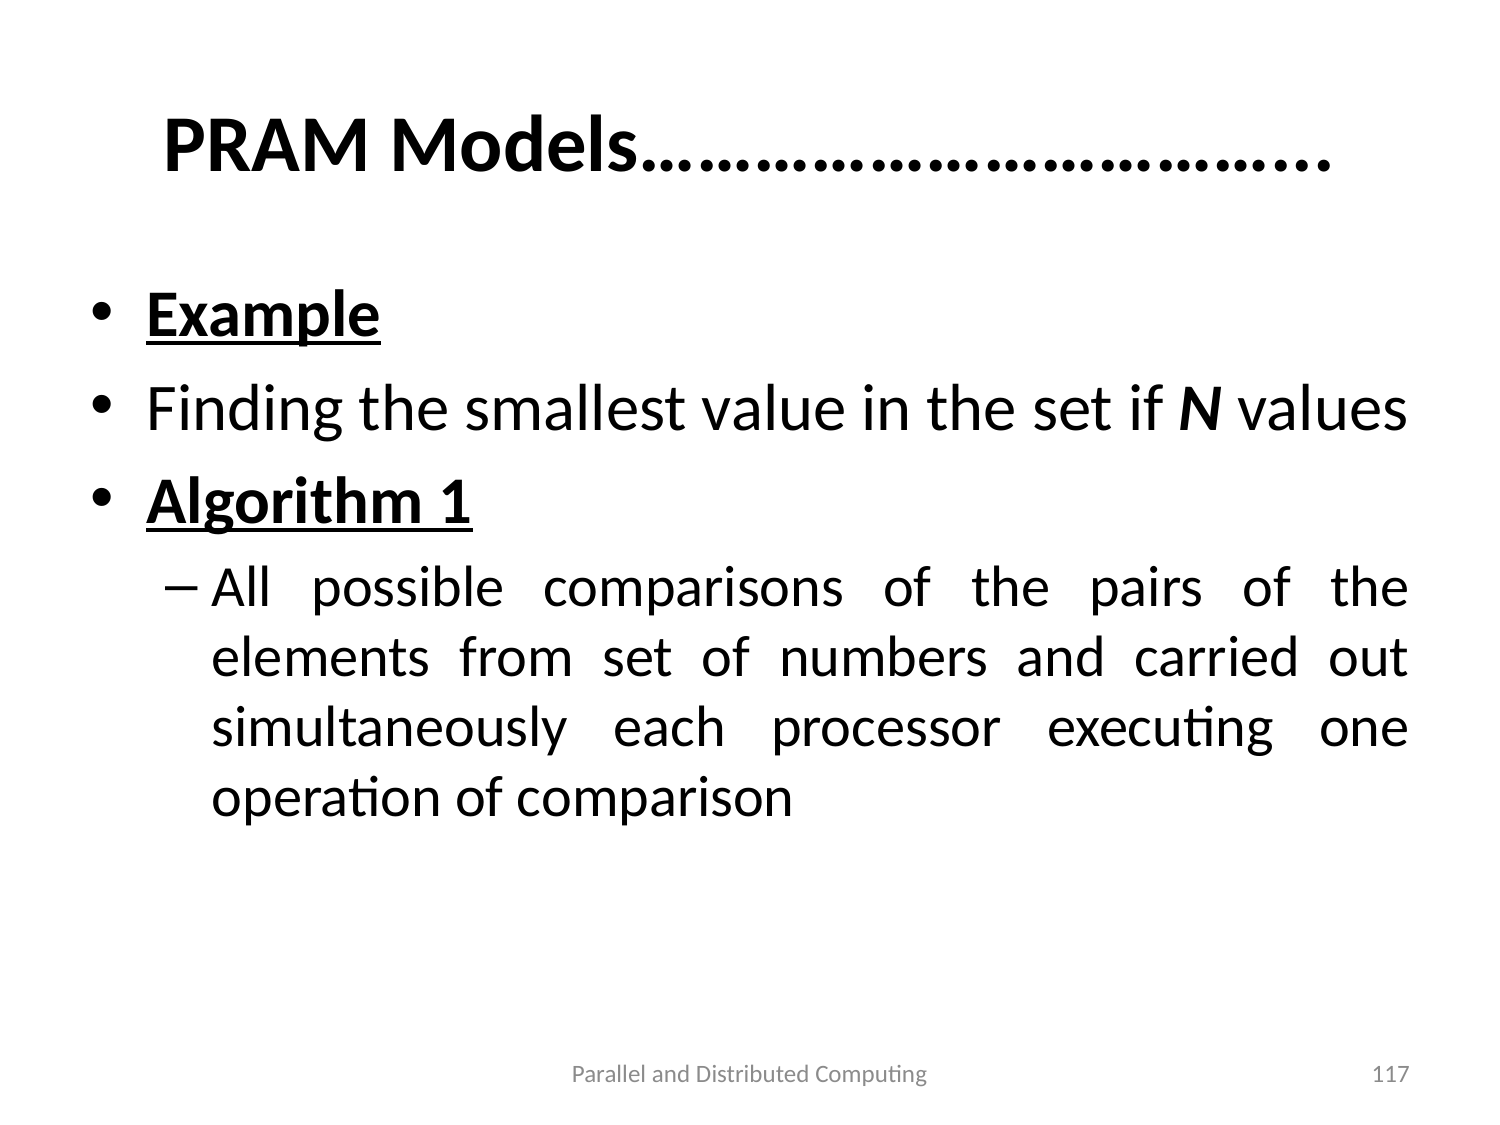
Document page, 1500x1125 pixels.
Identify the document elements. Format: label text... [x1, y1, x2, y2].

slide_number 117 [1074, 1042, 1425, 1103]
title PRAM Models……………………………... [75, 45, 1425, 233]
footer Parallel and Distributed Computing [512, 1042, 988, 1103]
list Example Finding the smallest value in the set if N values Algorithm 1 All possible comparisons of the pairs of the elements from set of numbers and carried out simultaneously each processor executing one operation of comparison [75, 262, 1425, 1005]
